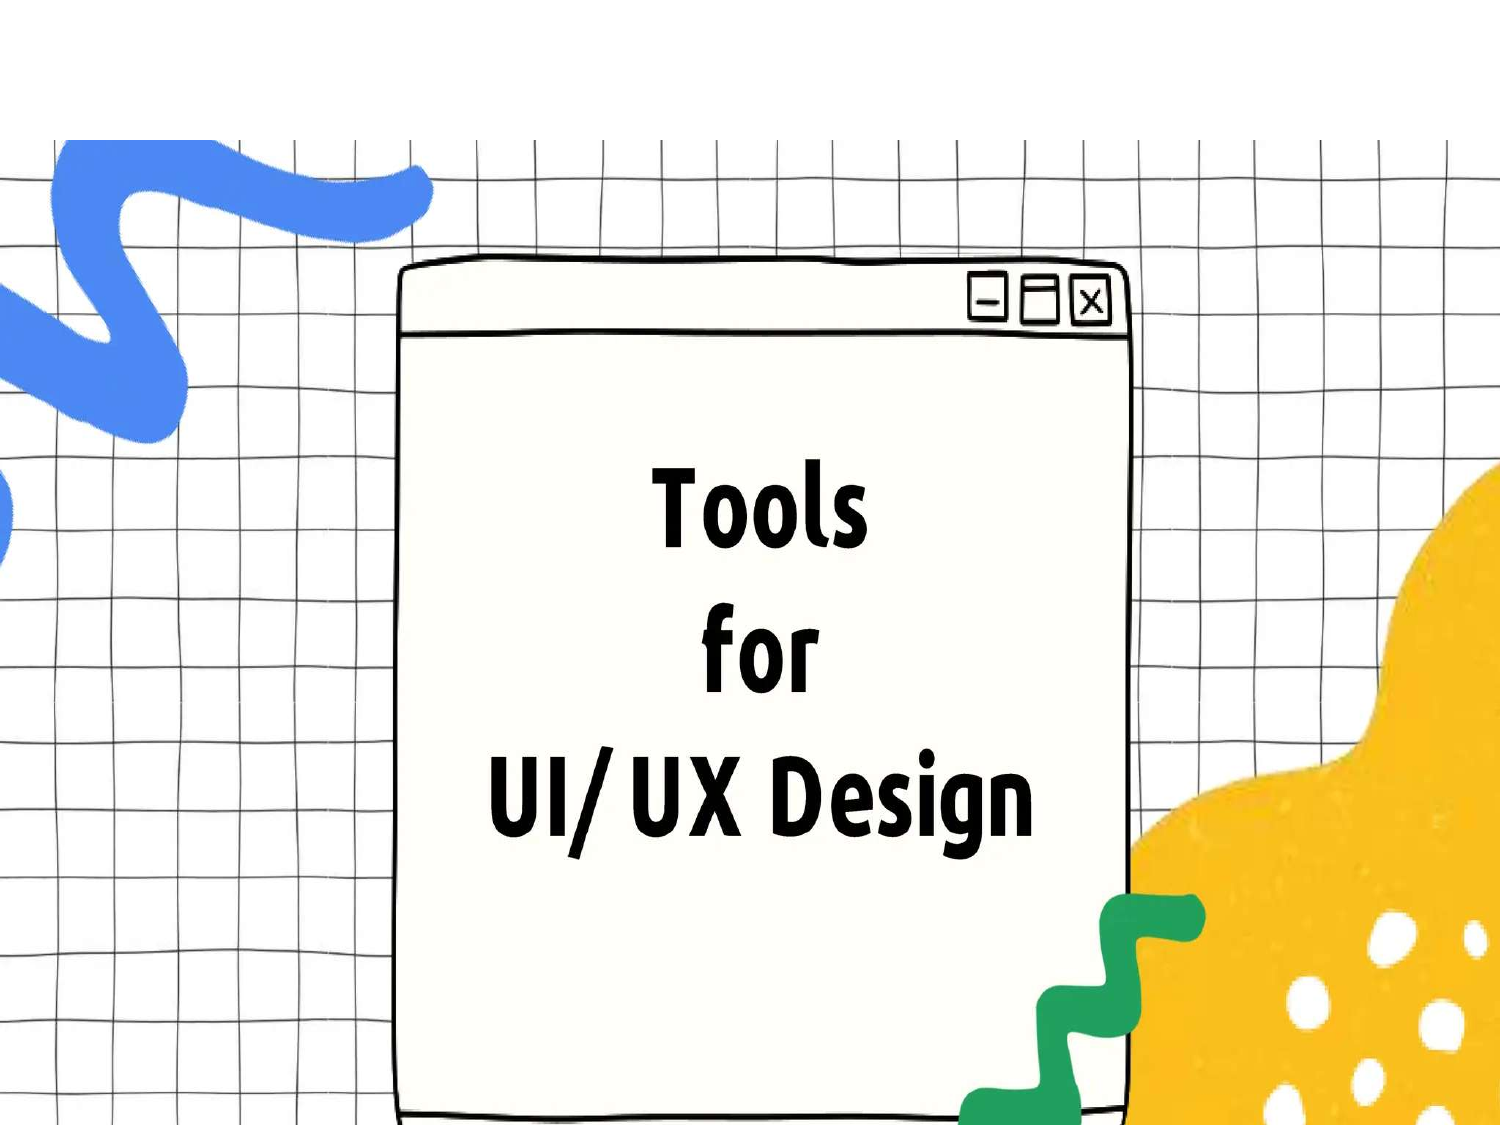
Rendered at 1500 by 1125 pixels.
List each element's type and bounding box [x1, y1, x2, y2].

picture [0, 140, 1500, 1125]
